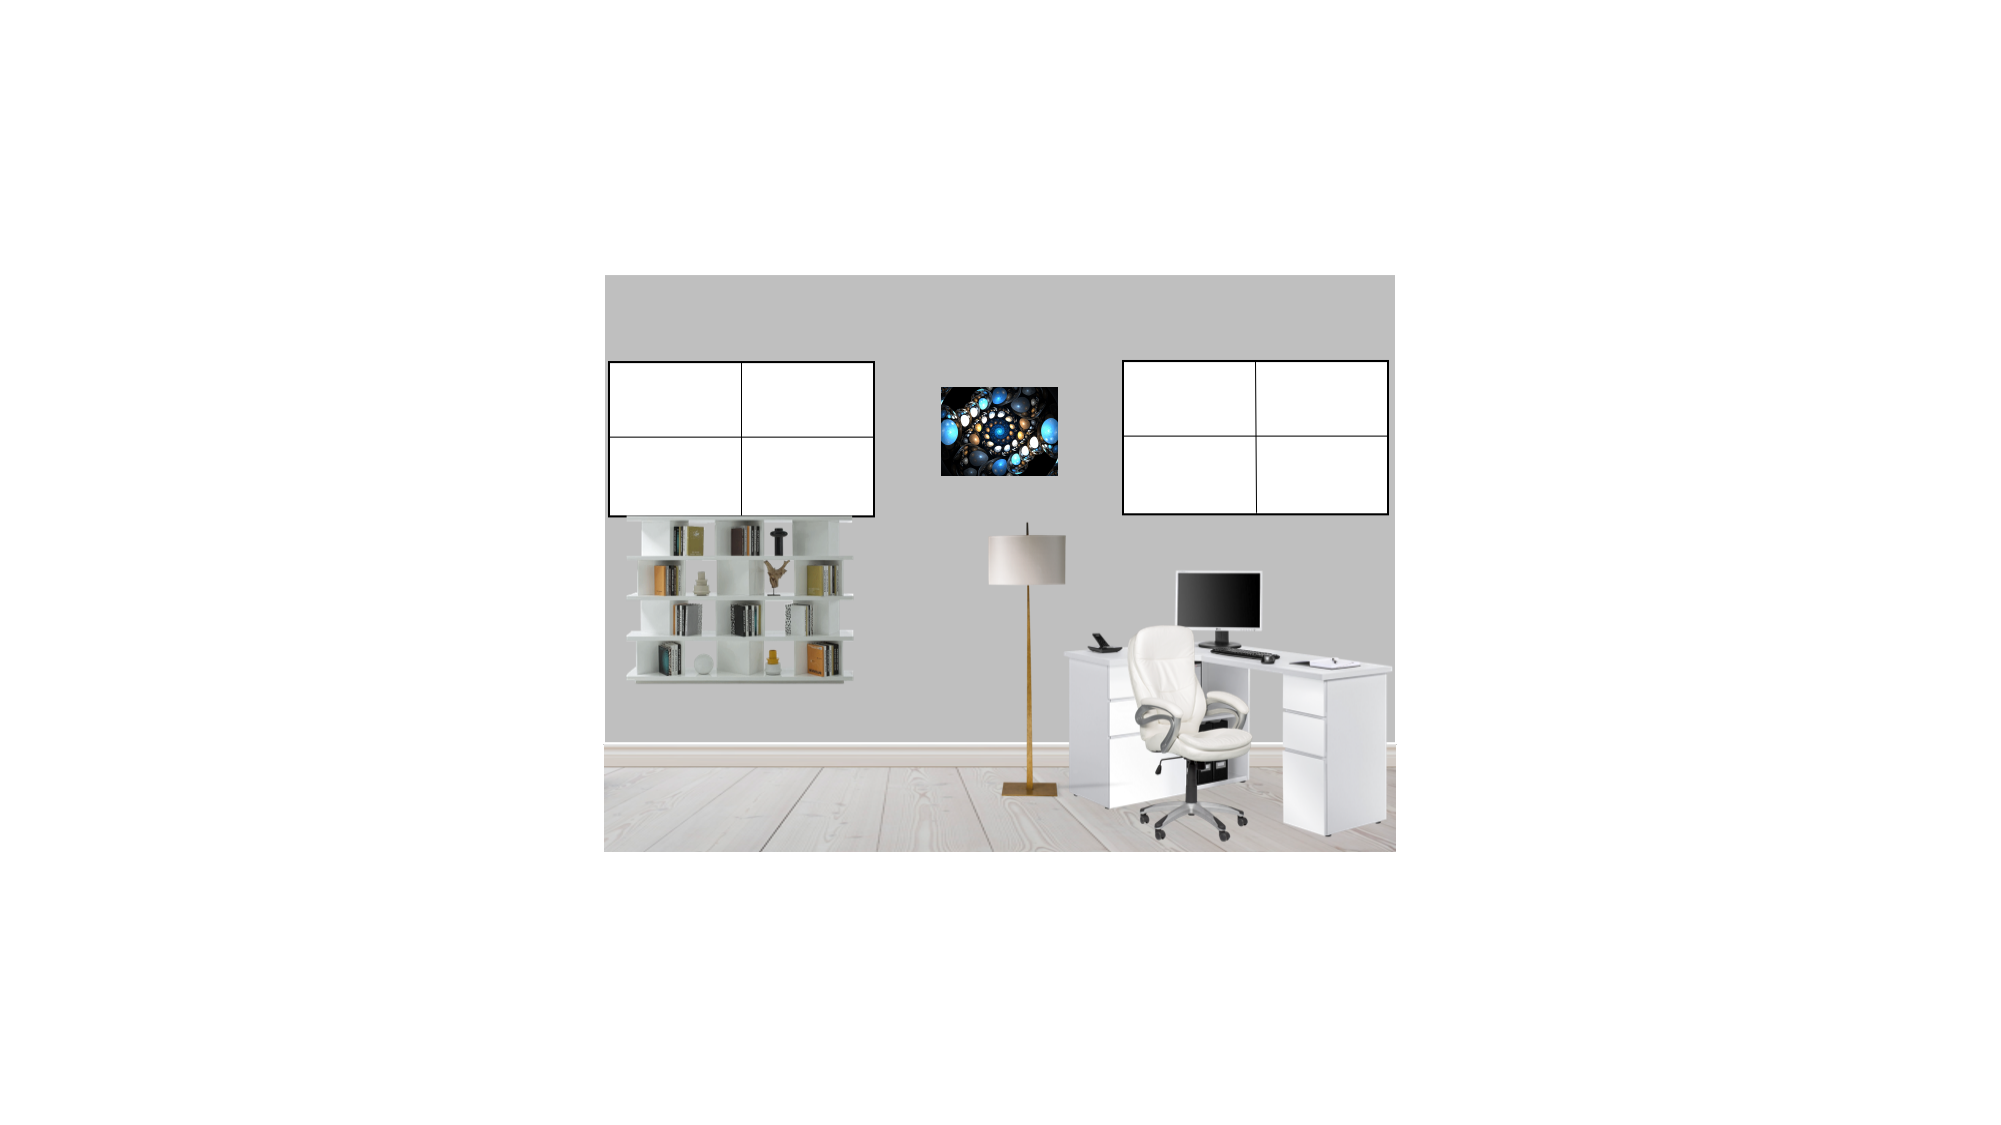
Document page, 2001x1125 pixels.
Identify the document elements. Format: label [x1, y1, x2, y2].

text_box [603, 273, 1396, 852]
